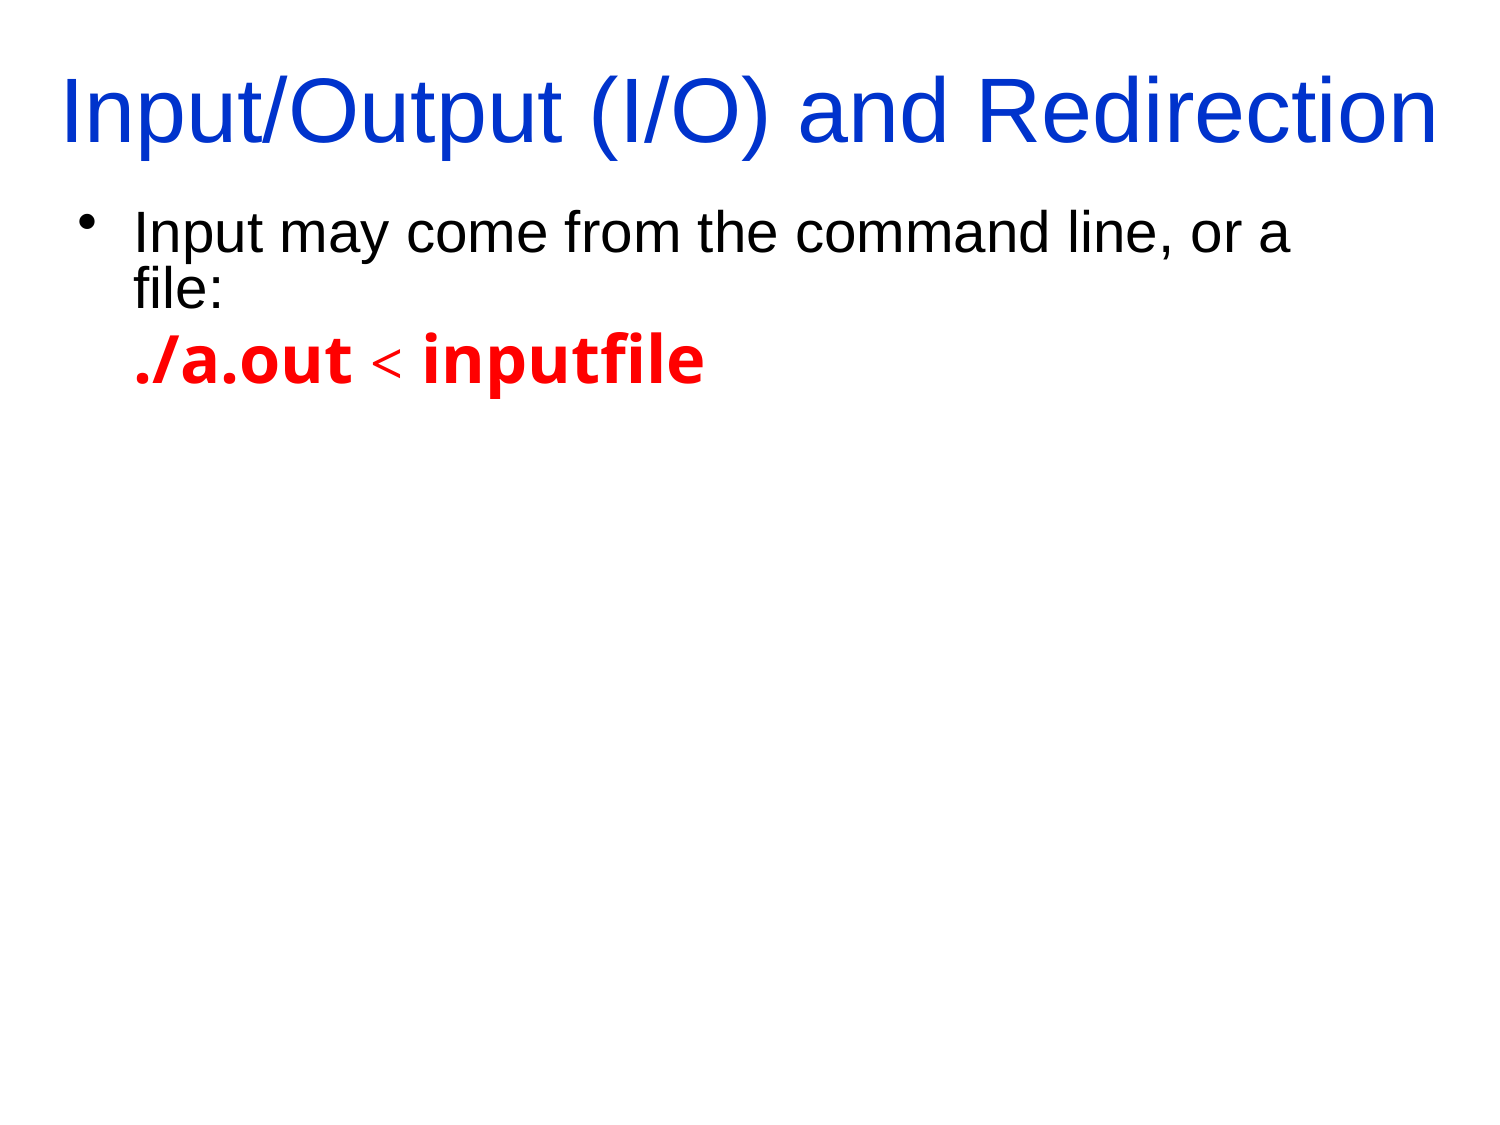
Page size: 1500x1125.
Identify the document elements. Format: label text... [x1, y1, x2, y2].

list Input may come from the command line, or a file: ./a.out < inputfile [62, 199, 1401, 1125]
title Input/Output (I/O) and Redirection [37, 37, 1463, 176]
